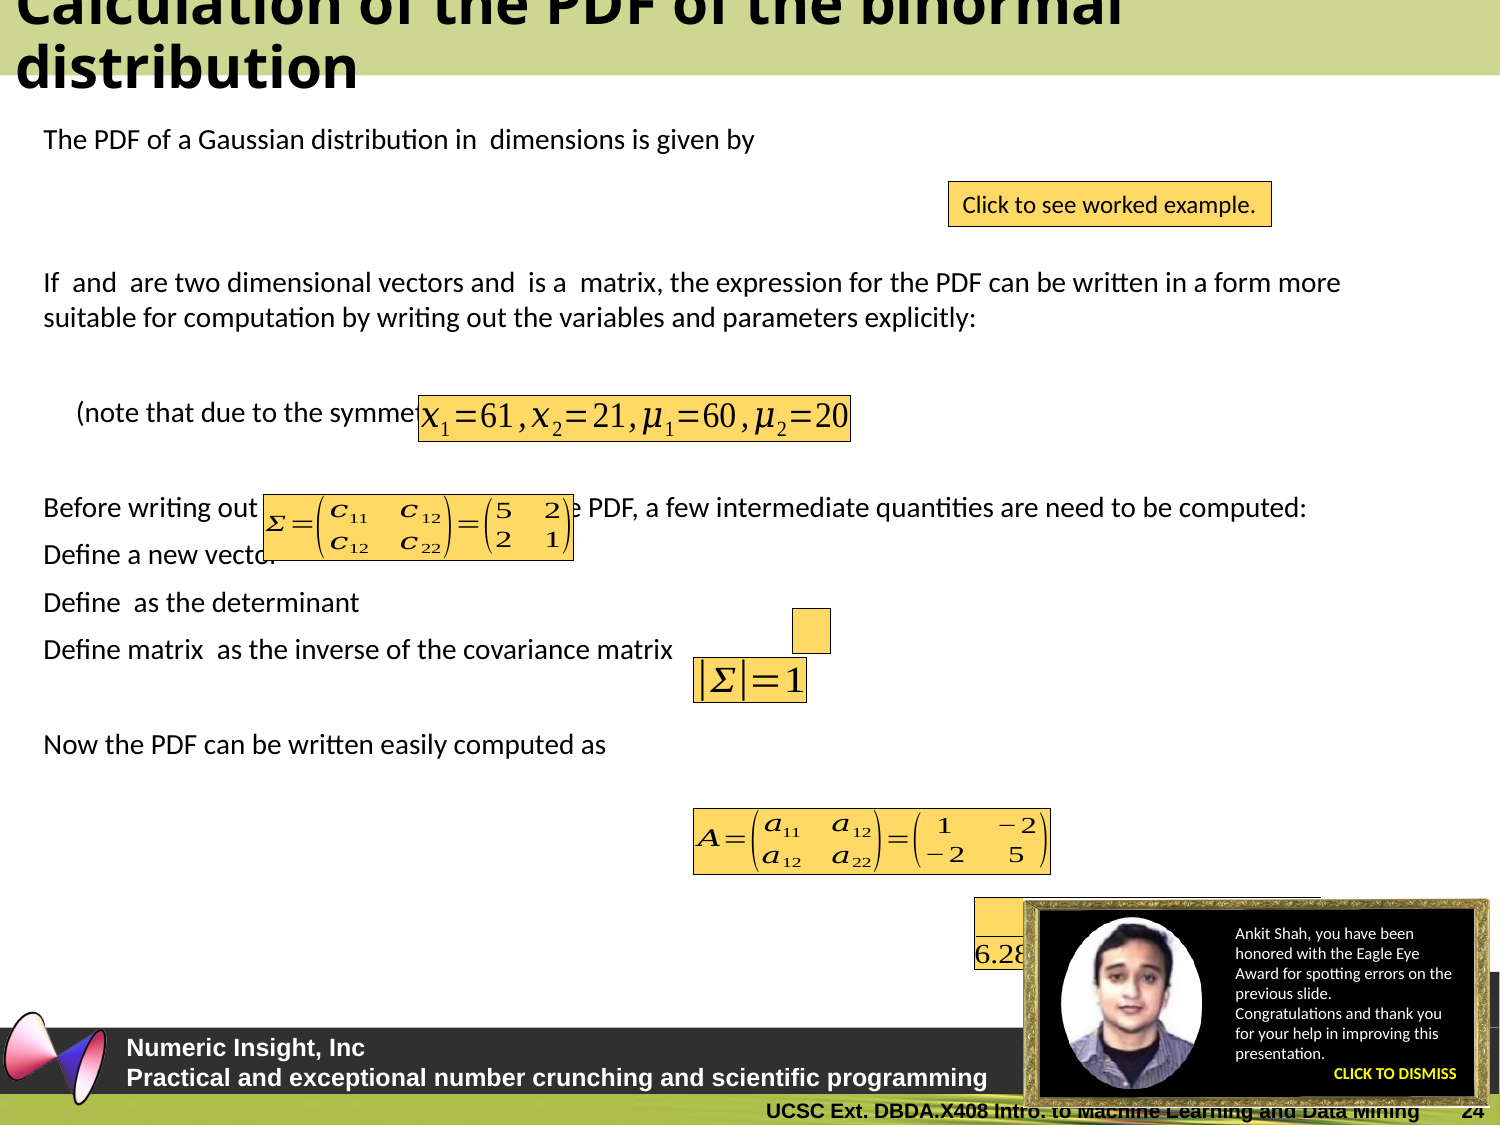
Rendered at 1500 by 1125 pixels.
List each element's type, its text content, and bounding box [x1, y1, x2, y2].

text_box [1023, 898, 1490, 1108]
text_box Click to see worked example. [948, 181, 1272, 227]
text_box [263, 395, 1321, 970]
title Calculation of the PDF of the binormal distribution [0, 0, 1500, 76]
picture [1306, 1108, 1313, 1116]
picture [0, 1007, 1500, 1125]
